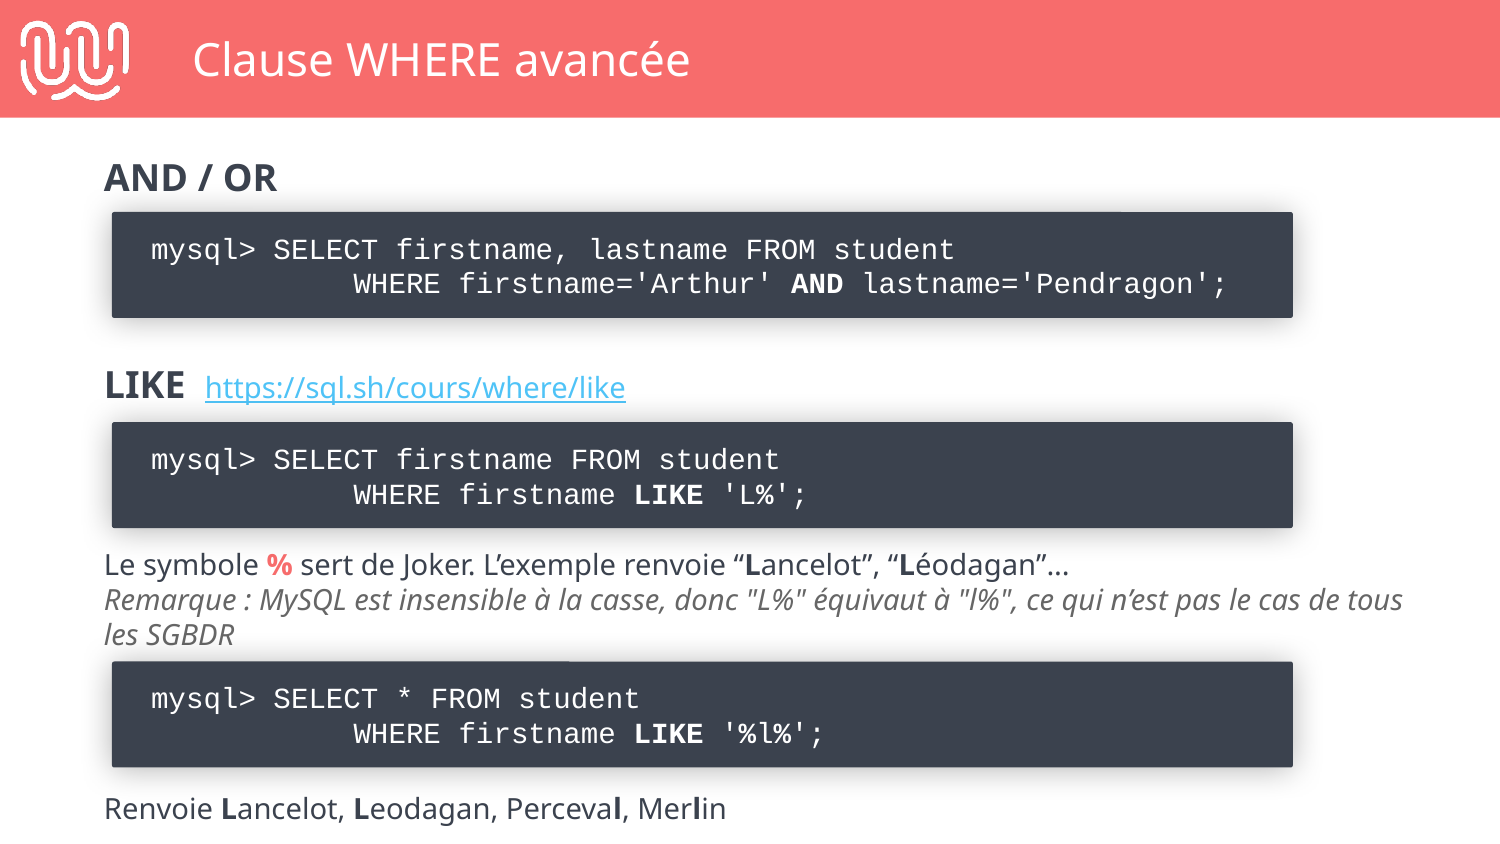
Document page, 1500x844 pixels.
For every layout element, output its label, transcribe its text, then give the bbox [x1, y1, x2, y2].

title Clause WHERE avancée [192, 0, 816, 118]
picture [20, 20, 134, 101]
text_box mysql> SELECT firstname, lastname FROM student WHERE firstname='Arthur' AND lastname='Pendragon'; [111, 211, 1293, 318]
list AND / OR LIKE https://sql.sh/cours/where/like Le symbole % sert de Joker. L’exemple renvoie “Lancelot”, “Léodagan”... Remarque : MySQL est insensible à la casse, donc "L%" équivaut à "l%", ce qui n’est pas le cas de tous les SGBDR Renvoie Lancelot, Leodagan, Perceval, Merlin [103, 154, 1410, 614]
text_box mysql> SELECT firstname FROM student WHERE firstname LIKE 'L%'; [111, 422, 1293, 529]
text_box mysql> SELECT * FROM student WHERE firstname LIKE '%l%'; [111, 661, 1293, 768]
